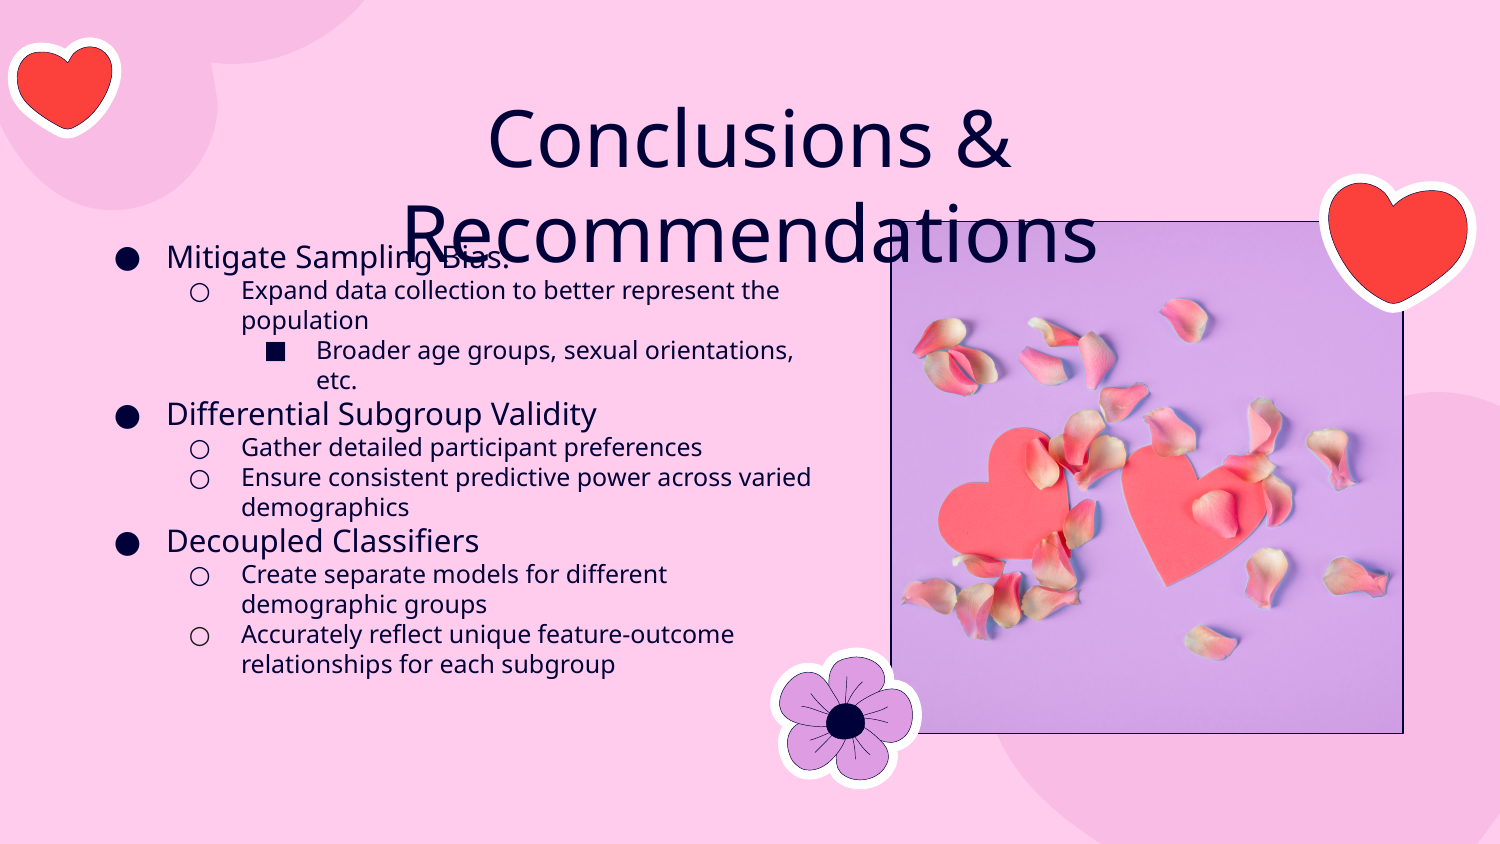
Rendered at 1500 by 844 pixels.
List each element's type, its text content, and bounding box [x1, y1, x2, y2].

list Mitigate Sampling Bias: Expand data collection to better represent the population Broader age groups, sexual orientations, etc. Differential Subgroup Validity Gather detailed participant preferences Ensure consistent predictive power across varied demographics Decoupled Classifiers Create separate models for different demographic groups Accurately reflect unique feature-outcome relationships for each subgroup [76, 222, 836, 792]
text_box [1321, 182, 1469, 307]
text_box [778, 656, 914, 781]
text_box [16, 46, 118, 132]
title Conclusions & Recommendations [116, 72, 1383, 167]
picture [891, 221, 1403, 733]
